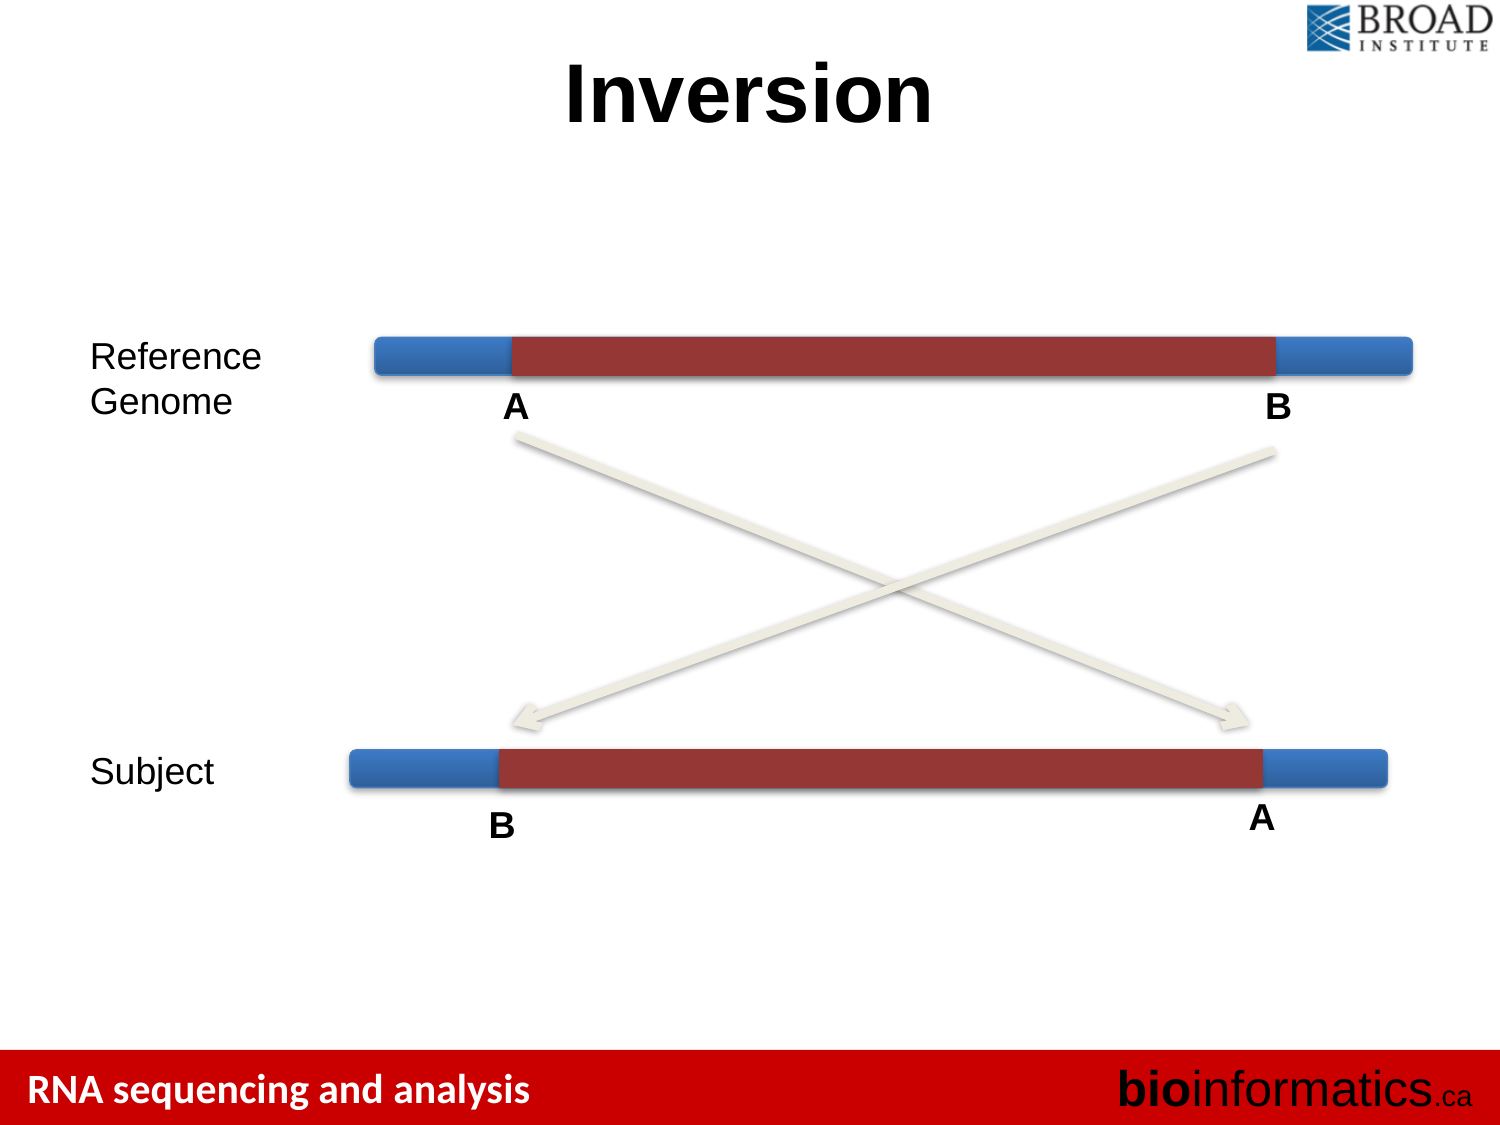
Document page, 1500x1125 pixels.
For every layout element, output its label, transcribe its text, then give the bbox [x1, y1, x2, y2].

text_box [1034, 749, 1388, 855]
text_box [512, 449, 1276, 726]
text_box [738, 735, 1029, 948]
text_box Subject [74, 739, 288, 799]
text_box Reference Genome [74, 324, 288, 430]
title Inversion [24, 0, 1475, 183]
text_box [1034, 337, 1413, 436]
picture [1304, 0, 1497, 58]
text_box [349, 749, 733, 855]
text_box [374, 337, 733, 436]
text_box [738, 213, 1029, 448]
